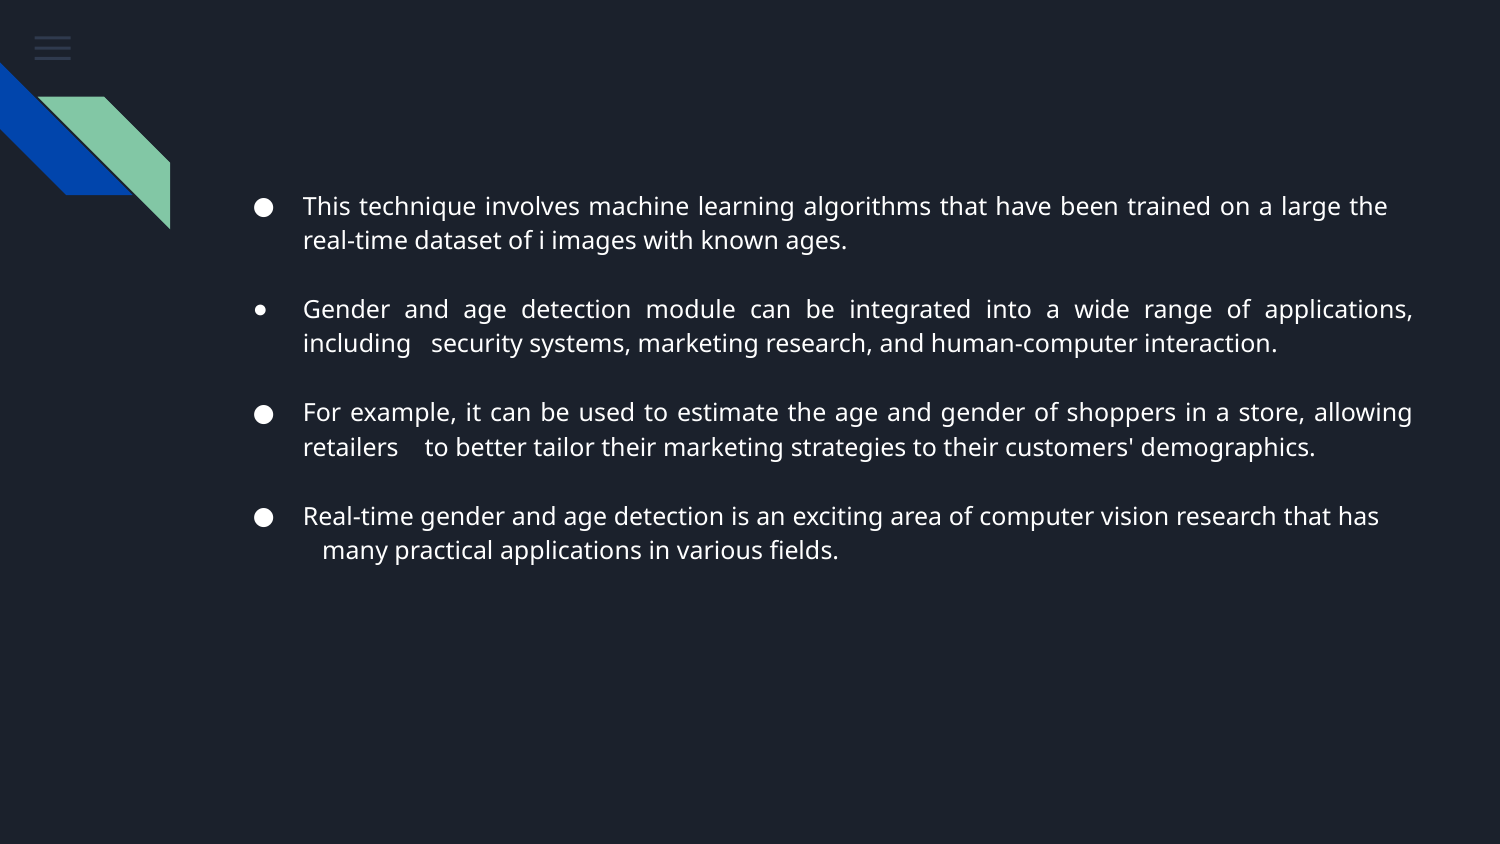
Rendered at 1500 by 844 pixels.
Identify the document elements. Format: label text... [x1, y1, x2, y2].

list This technique involves machine learning algorithms that have been trained on a large the real-time dataset of i images with known ages. Gender and age detection module can be integrated into a wide range of applications, including security systems, marketing research, and human-computer interaction. For example, it can be used to estimate the age and gender of shoppers in a store, allowing retailers to better tailor their marketing strategies to their customers' demographics. Real-time gender and age detection is an exciting area of computer vision research that has many practical applications in various fields. [212, 170, 1431, 738]
